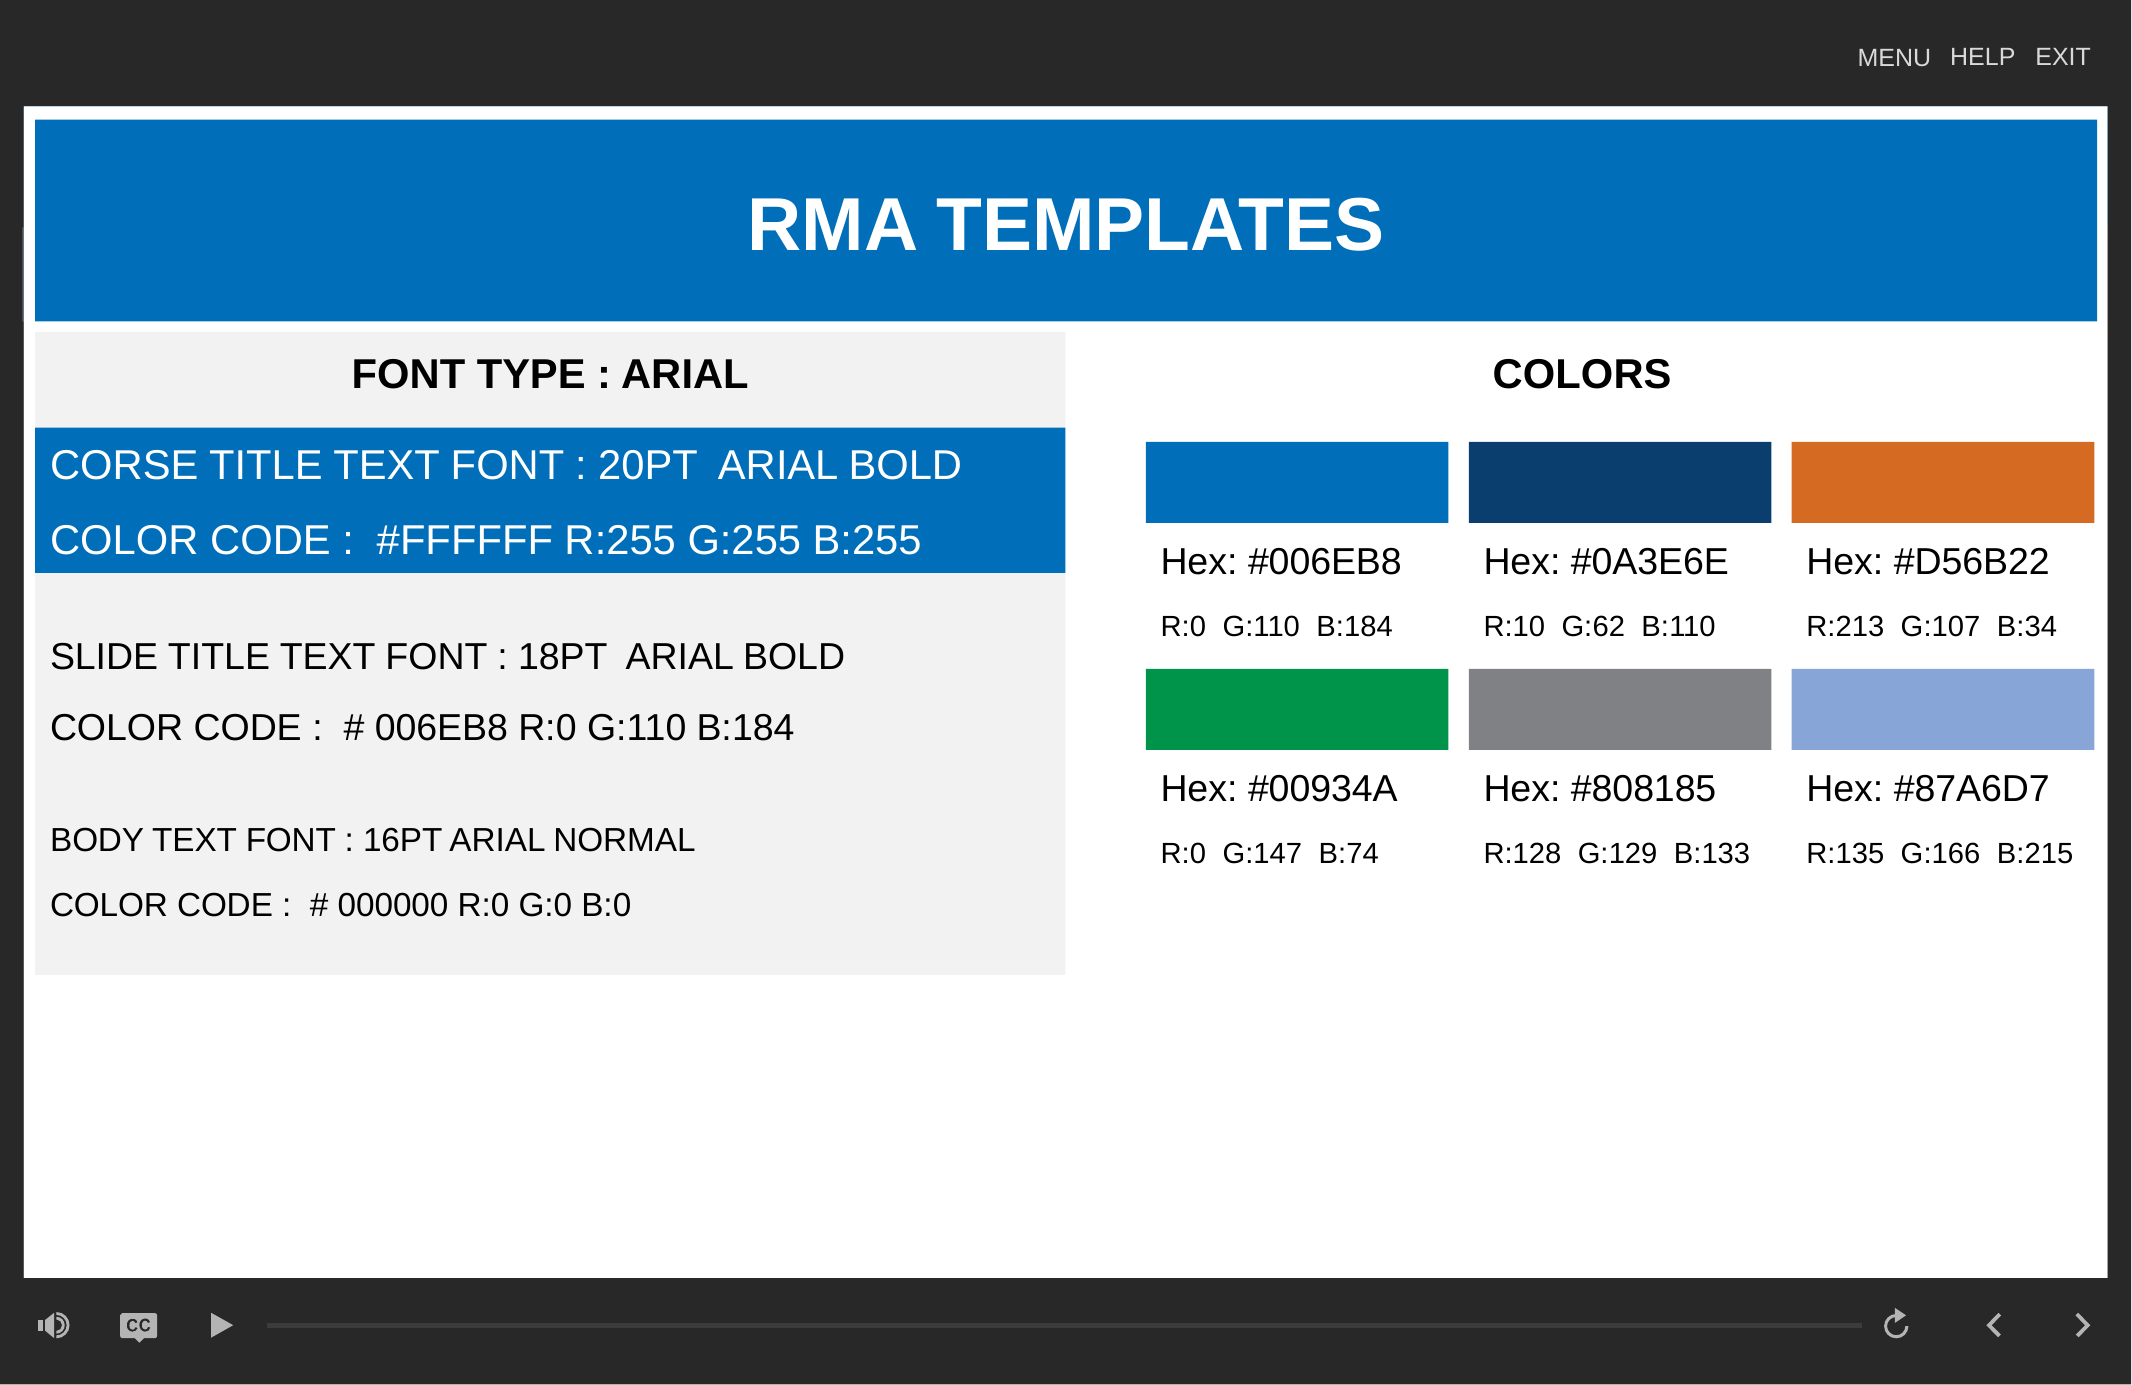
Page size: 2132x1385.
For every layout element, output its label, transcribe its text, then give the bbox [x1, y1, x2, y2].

text_box Hex: #00934A R:0 G:147 B:74 [1145, 756, 1449, 877]
text_box Hex: #D56B22 R:213 G:107 B:34 [1791, 529, 2095, 650]
text_box [1791, 441, 2095, 524]
text_box Hex: #006EB8 R:0 G:110 B:184 [1145, 529, 1449, 650]
text_box [34, 331, 1067, 427]
text_box RMA TEMPLATES [34, 119, 2098, 323]
text_box [1145, 668, 1449, 751]
text_box [1468, 668, 1772, 751]
text_box [1145, 441, 1449, 524]
text_box [1791, 668, 2095, 751]
text_box [34, 427, 1067, 574]
text_box Hex: #0A3E6E R:10 G:62 B:110 [1468, 529, 1772, 650]
text_box CORSE TITLE TEXT FONT : 20PT ARIAL BOLD COLOR CODE : #FFFFFF R:255 G:255 B:255 SLIDE TITLE TEXT FONT : 18PT ARIAL BOLD COLOR CODE : # 006EB8 R:0 G:110 B:184 BODY TEXT FONT : 16PT ARIAL NORMAL COLOR CODE : # 000000 R:0 G:0 B:0 [35, 430, 1066, 930]
text_box FONT TYPE : ARIAL [35, 339, 1066, 405]
text_box Hex: #808185 R:128 G:129 B:133 [1468, 756, 1772, 877]
text_box Hex: #87A6D7 R:135 G:166 B:215 [1791, 756, 2095, 877]
text_box COLORS [1066, 339, 2098, 405]
text_box [34, 574, 1067, 976]
text_box [1468, 441, 1772, 524]
